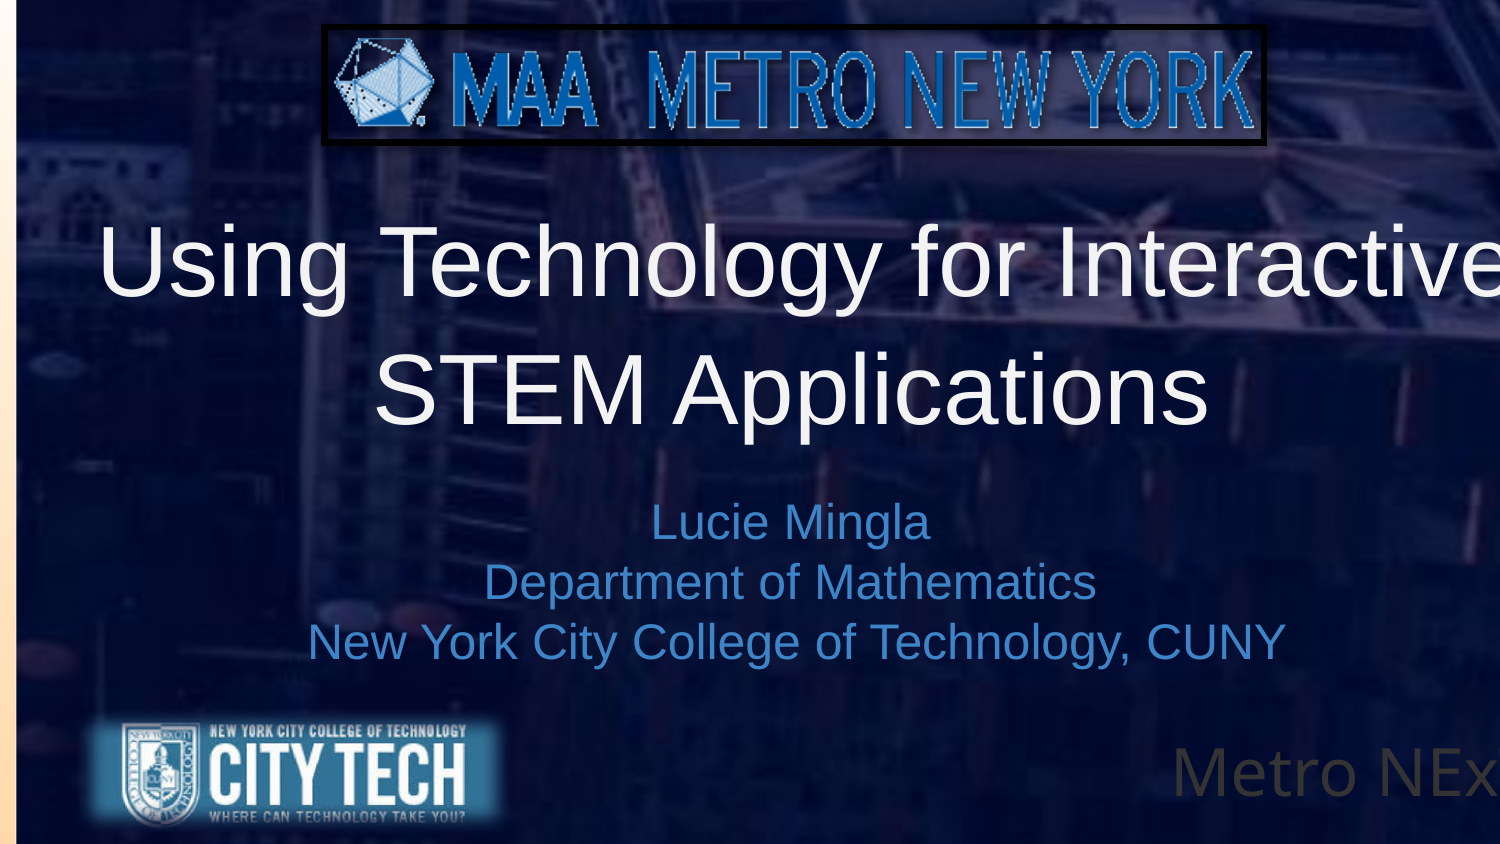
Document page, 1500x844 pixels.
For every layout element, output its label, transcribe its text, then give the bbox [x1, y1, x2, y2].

title Using Technology for Interactive STEM Applications [40, 172, 1500, 461]
subtitle Lucie Mingla Department of Mathematics New York City College of Technology, CUNY [81, 474, 1500, 669]
text_box Metro NExT [1155, 722, 1500, 817]
picture [15, 0, 1500, 844]
